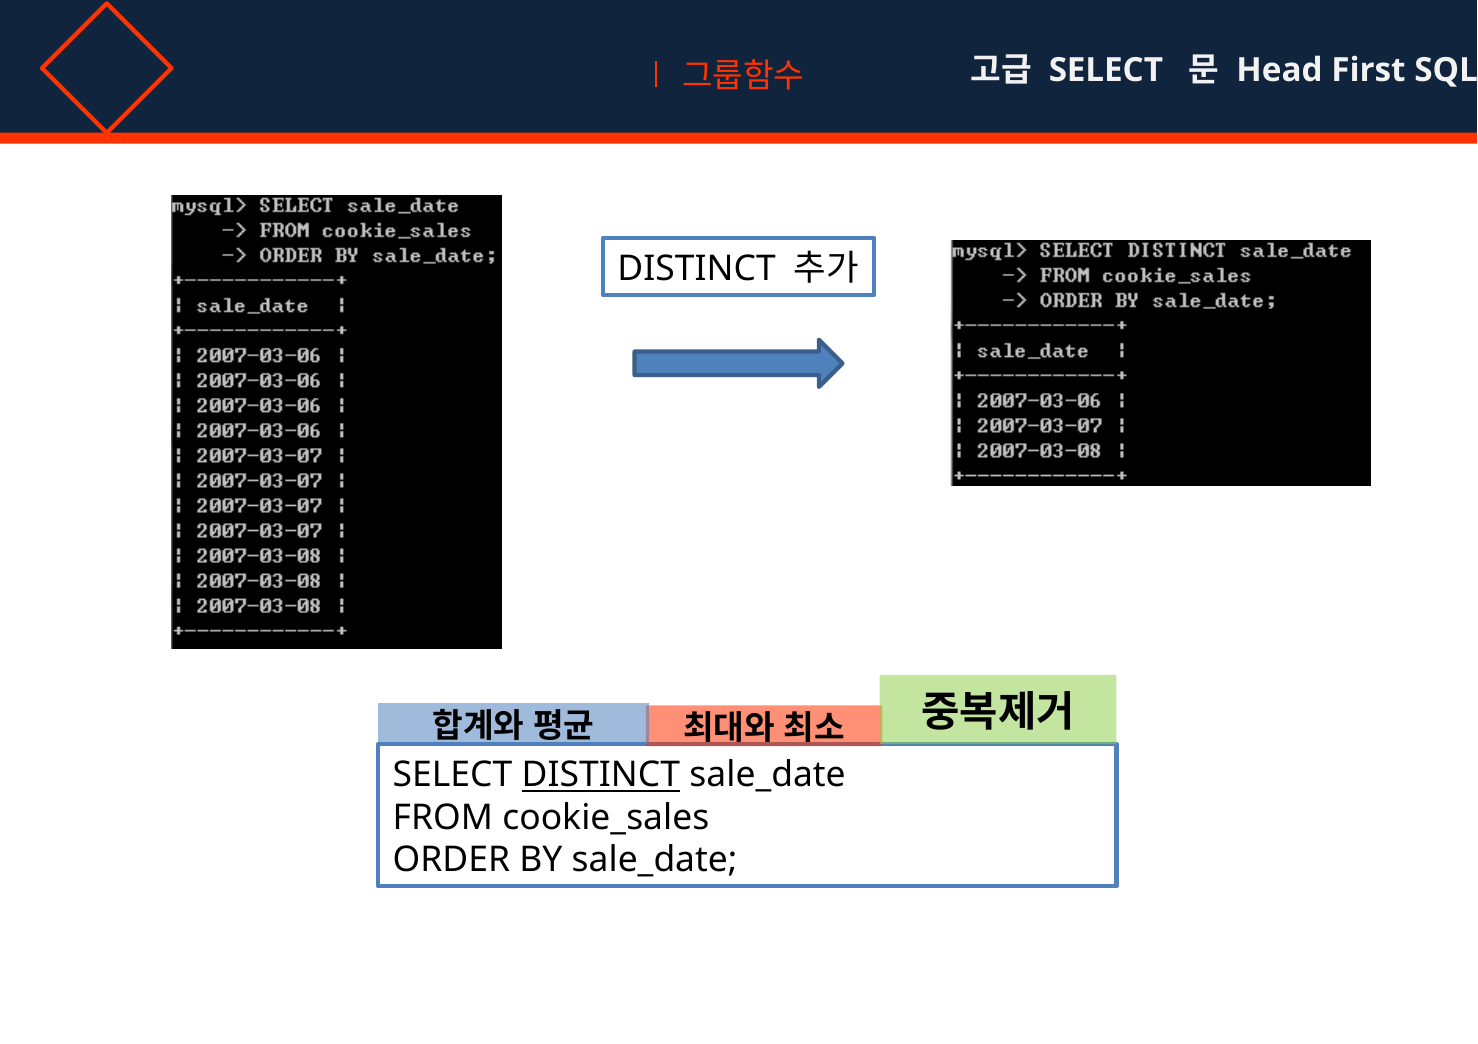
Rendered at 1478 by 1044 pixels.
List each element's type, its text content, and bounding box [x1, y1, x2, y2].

picture [950, 240, 1372, 487]
text_box DISTINCT 추가 [601, 236, 876, 297]
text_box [655, 46, 987, 103]
picture [171, 195, 502, 650]
text_box SELECT DISTINCT sale_date FROM cookie_sales ORDER BY sale_date; [376, 742, 1119, 888]
text_box 최대와 최소 [644, 703, 885, 748]
text_box [632, 337, 845, 389]
text_box 합계와 평균 [376, 701, 651, 746]
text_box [0, 0, 1478, 145]
text_box 중복제거 [878, 673, 1118, 746]
